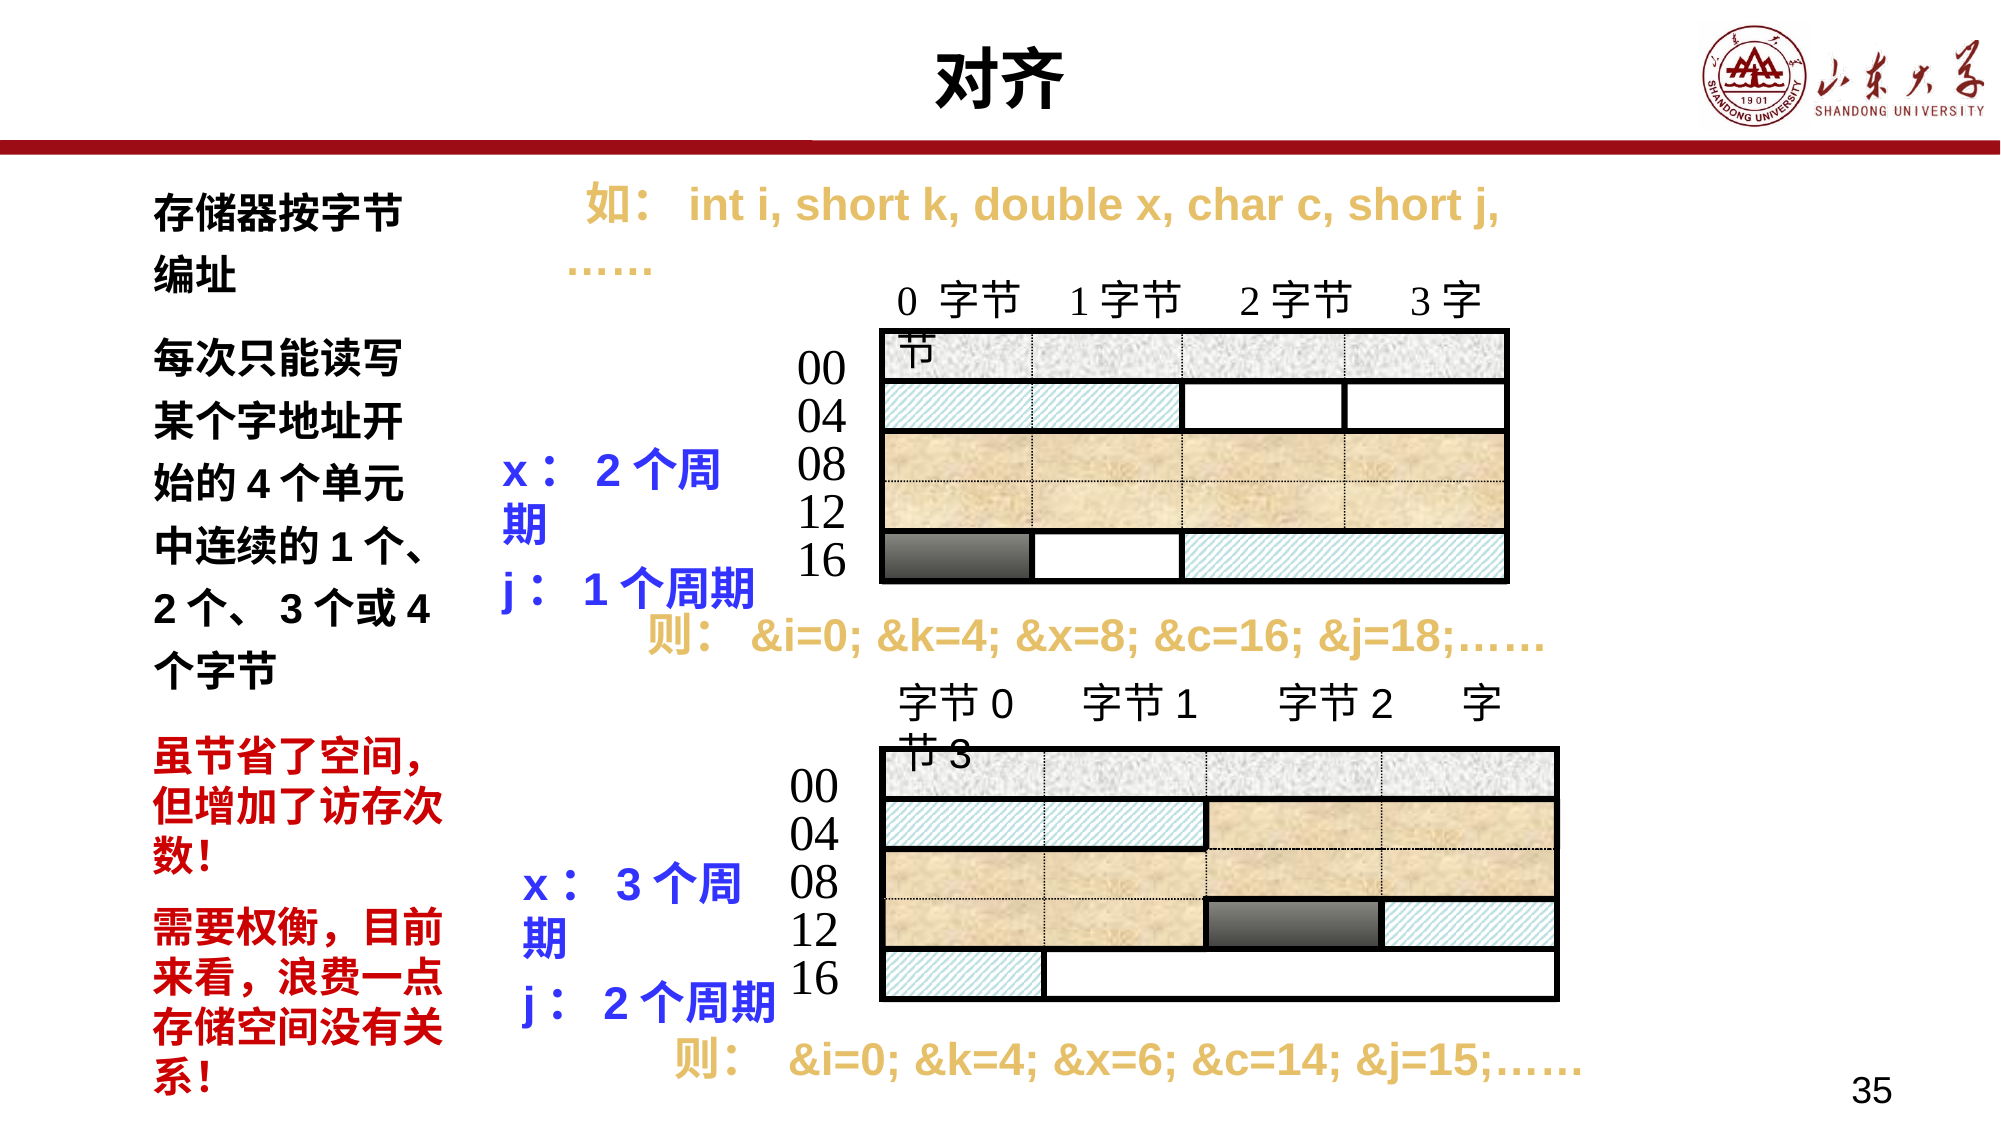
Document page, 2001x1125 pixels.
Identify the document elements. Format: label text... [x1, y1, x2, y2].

text_box 则： &i=0; &k=4; &x=6; &c=14; &j=15;…… [642, 1025, 1609, 1089]
title 对齐 [0, 39, 2000, 152]
text_box 则：&i=0; &k=4; &x=8; &c=16; &j=18;…… [615, 601, 1576, 665]
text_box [774, 669, 1558, 1012]
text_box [782, 266, 1508, 594]
picture [1698, 21, 1810, 39]
text_box x：2个周期 j：1个周期 [491, 436, 771, 620]
text_box 虽节省了空间，但增加了访存次数！ 需要权衡，目前来看，浪费一点存储空间没有关系！ [142, 725, 461, 1105]
text_box 如：int i, short k, double x, char c, short j,…… [553, 170, 1598, 289]
text_box x：3个周期 j：2个周期 [512, 850, 792, 1033]
slide_number 35 [1836, 1058, 2000, 1125]
text_box 存储器按字节编址 每次只能读写某个字地址开始的4个单元中连续的1个、2个、3个或4个字节 [138, 166, 455, 703]
